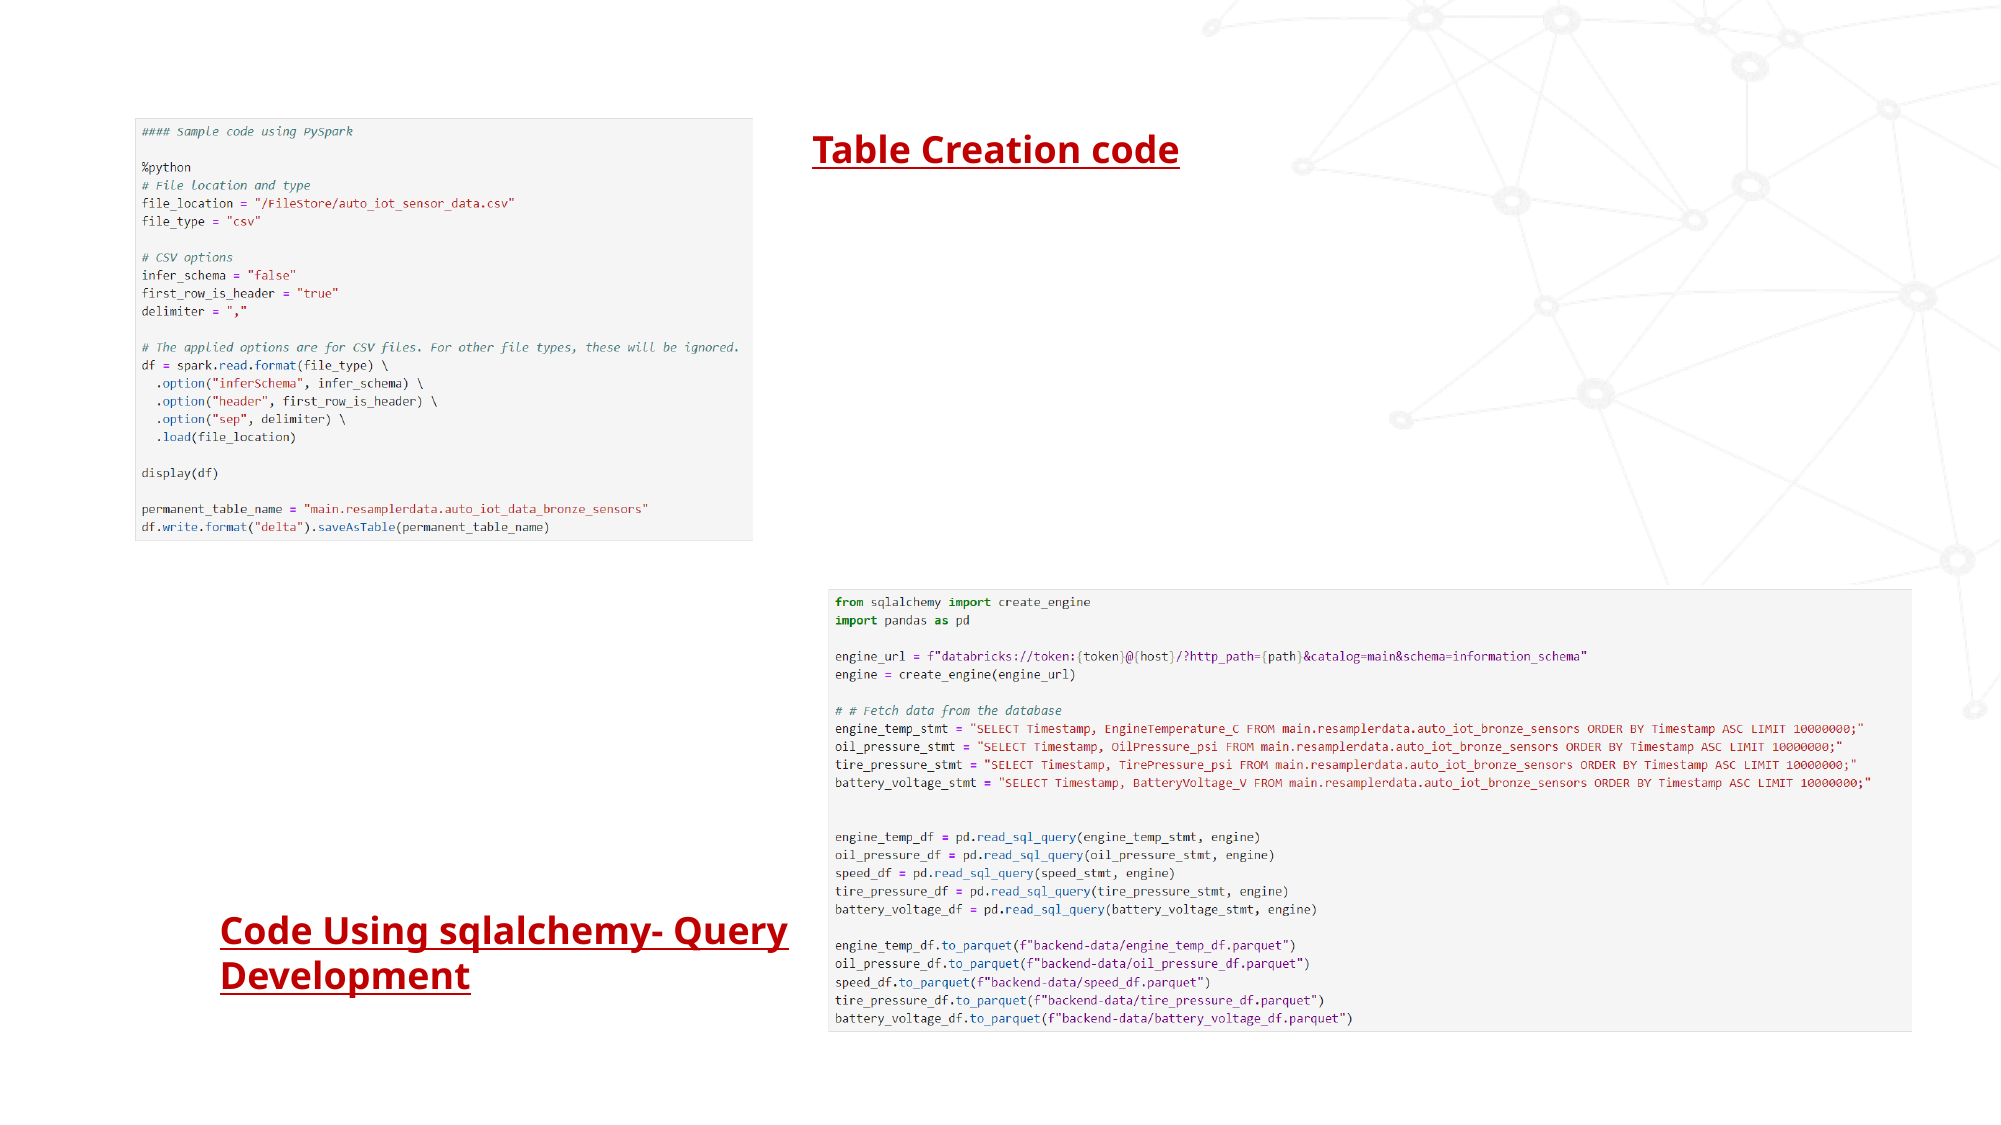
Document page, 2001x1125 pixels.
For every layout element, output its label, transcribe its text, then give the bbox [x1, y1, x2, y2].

text_box Table Creation code [797, 118, 1667, 179]
text_box Code Using sqlalchemy- Query Development [204, 900, 821, 1005]
picture [826, 0, 2001, 1041]
picture [132, 118, 753, 546]
